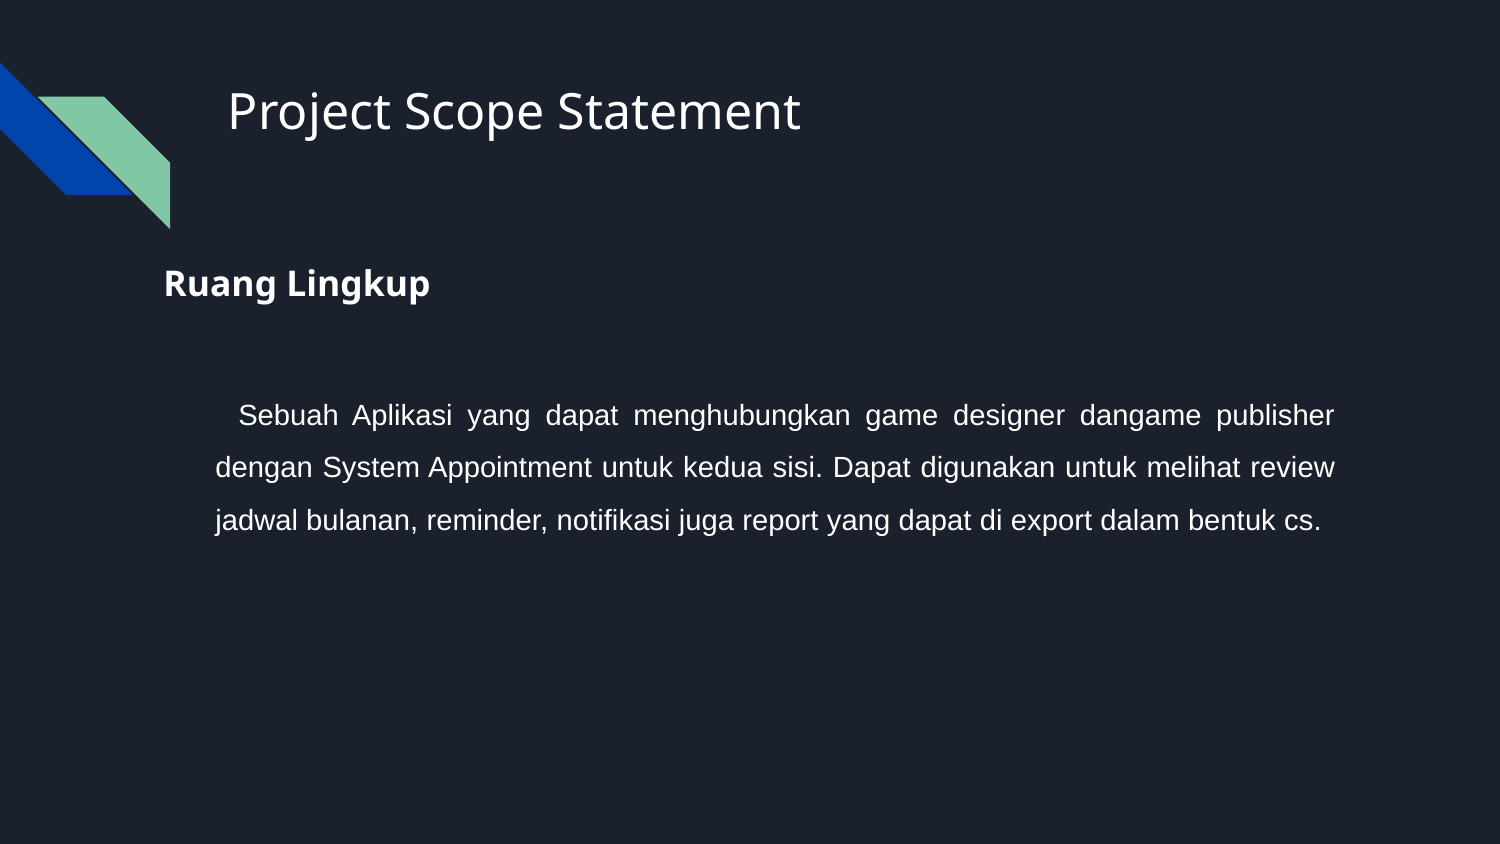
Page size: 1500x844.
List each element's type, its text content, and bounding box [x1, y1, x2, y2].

title Project Scope Statement [212, 64, 1368, 215]
text_box Sebuah Aplikasi yang dapat menghubungkan game designer dangame publisher dengan System Appointment untuk kedua sisi. Dapat digunakan untuk melihat review jadwal bulanan, reminder, notifikasi juga report yang dapat di export dalam bentuk cs. [148, 363, 1352, 552]
text_box Ruang Lingkup [148, 246, 556, 319]
